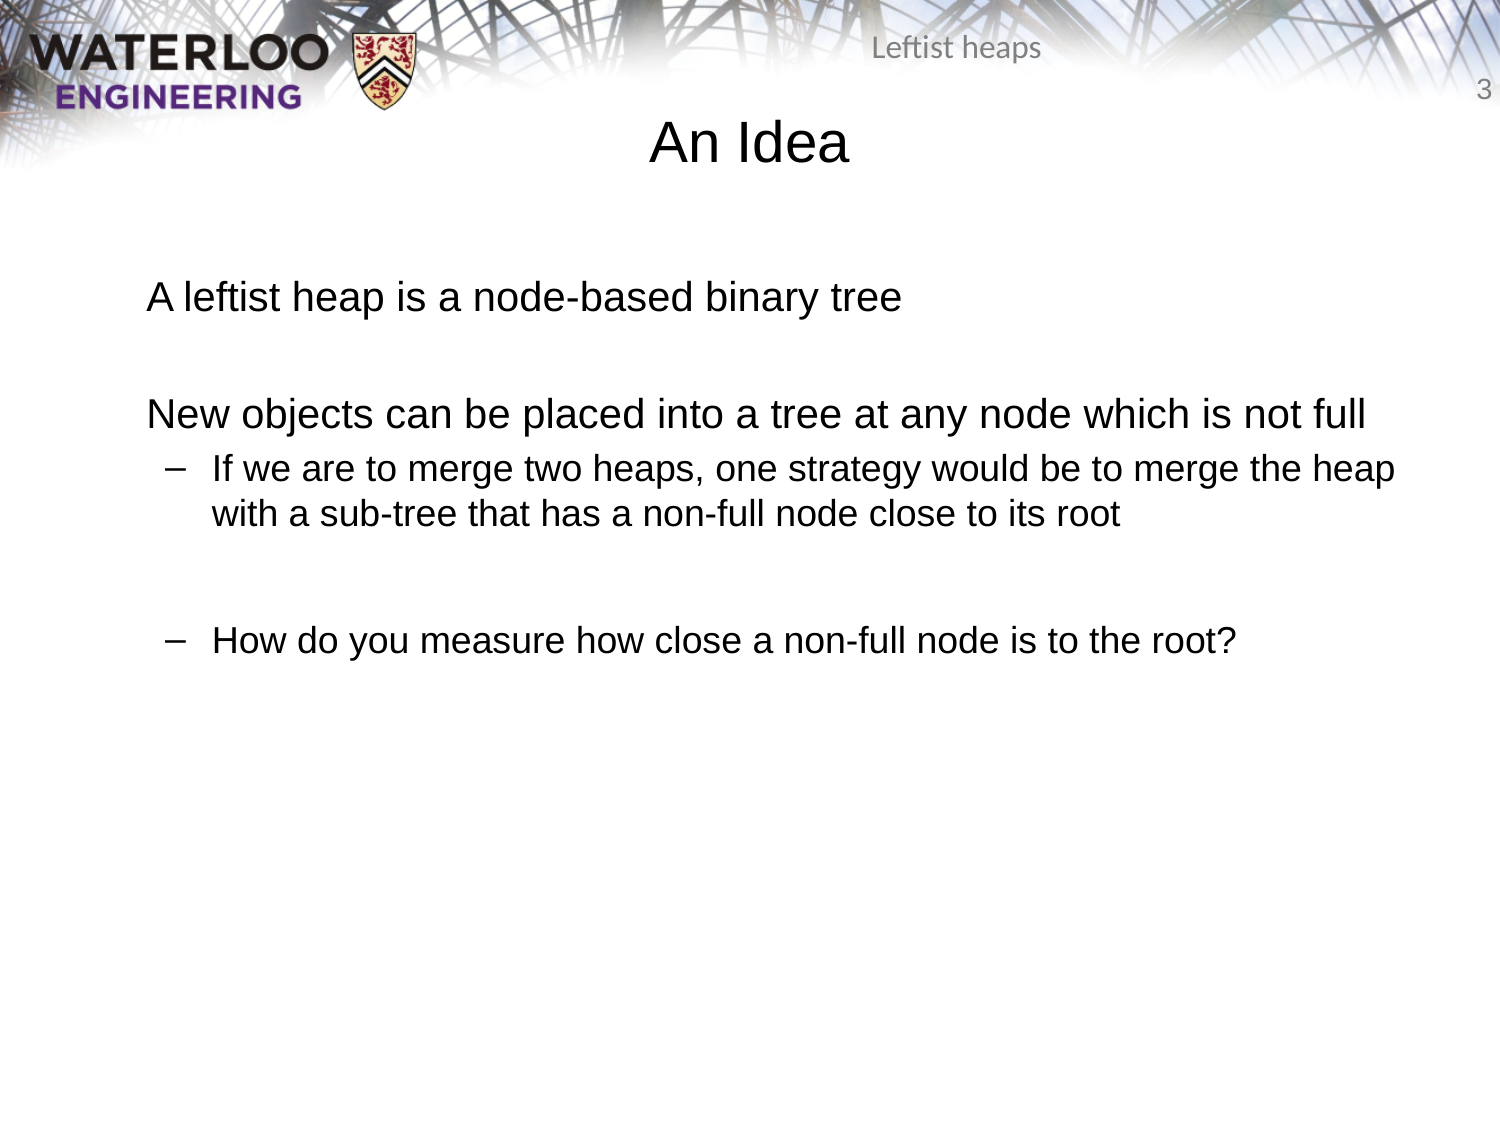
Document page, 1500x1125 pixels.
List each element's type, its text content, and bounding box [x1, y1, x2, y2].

picture [0, 0, 1500, 1125]
title An Idea [74, 44, 1426, 233]
list A leftist heap is a node-based binary tree New objects can be placed into a tree at any node which is not full If we are to merge two heaps, one strategy would be to merge the heap with a sub-tree that has a non-full node close to its root How do you measure how close a non-full node is to the root? [74, 262, 1426, 1006]
